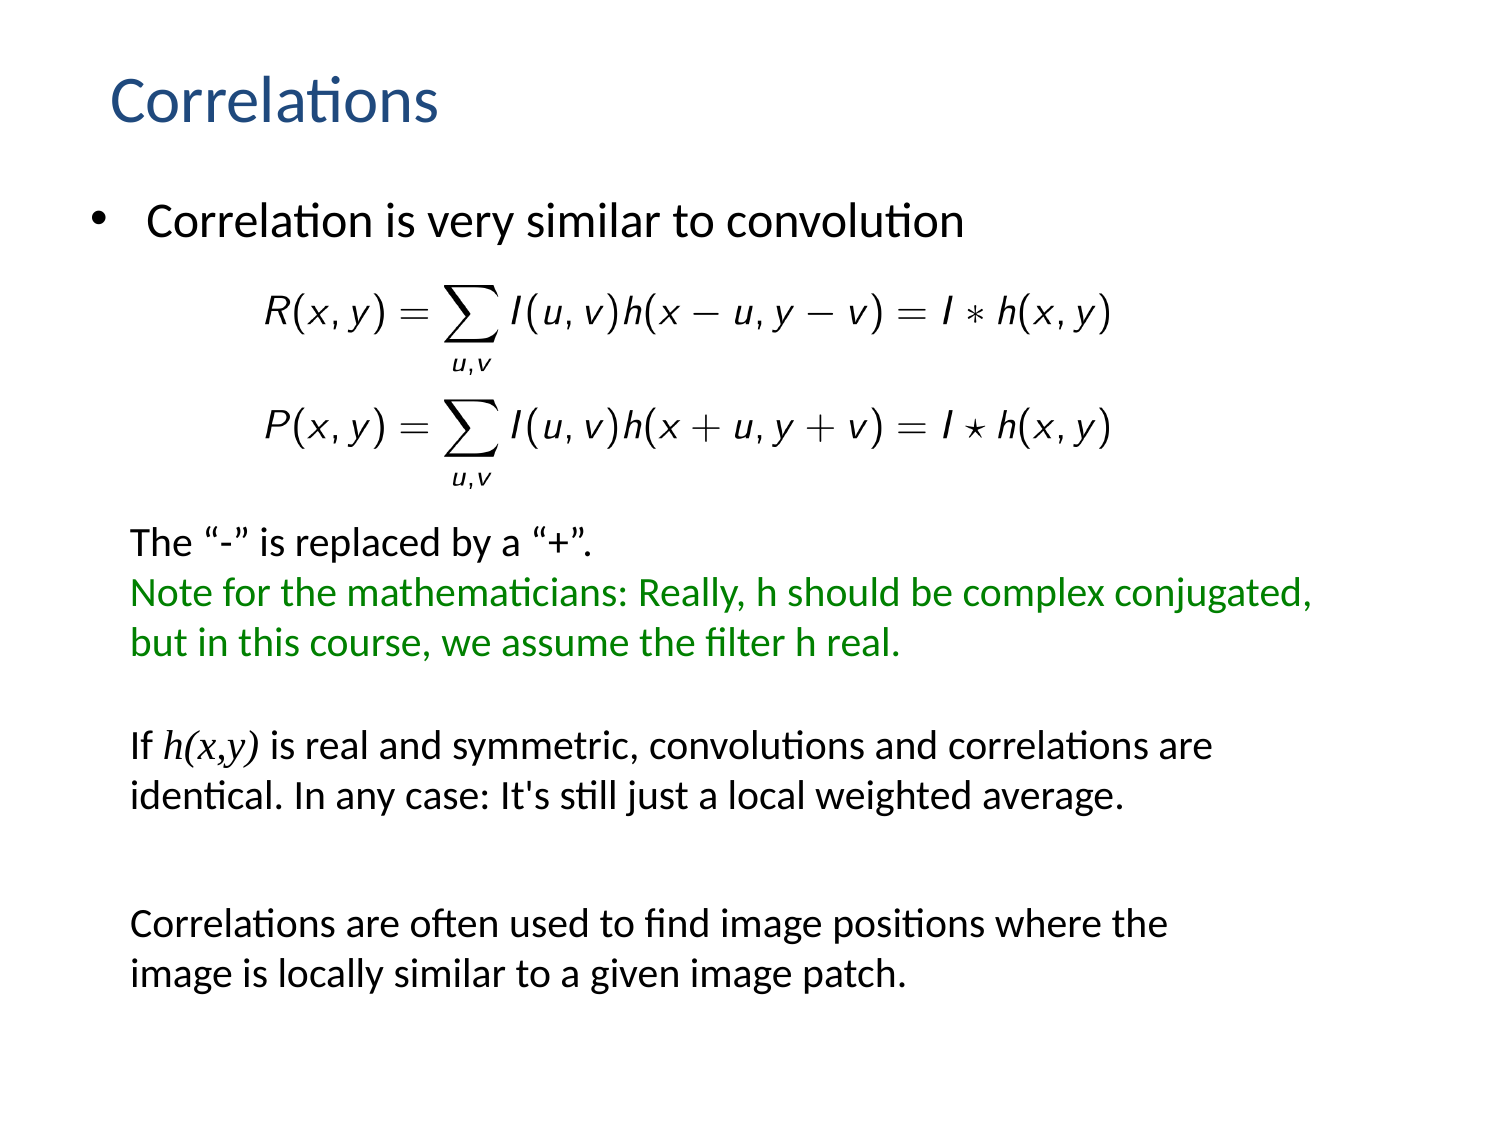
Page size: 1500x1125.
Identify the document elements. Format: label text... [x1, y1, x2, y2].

title Correlations [75, 45, 476, 148]
text_box The “-” is replaced by a “+”. Note for the mathematicians: Really, h should be complex conjugated, but in this course, we assume the filter h real. [115, 507, 1339, 673]
text_box Correlations are often used to find image positions where the image is locally similar to a given image patch. [115, 888, 1293, 1004]
list Correlation is very similar to convolution [75, 179, 1425, 1005]
text_box If h(x,y) is real and symmetric, convolutions and correlations are identical. In any case: It's still just a local weighted average. [115, 710, 1319, 826]
picture [265, 284, 1110, 489]
